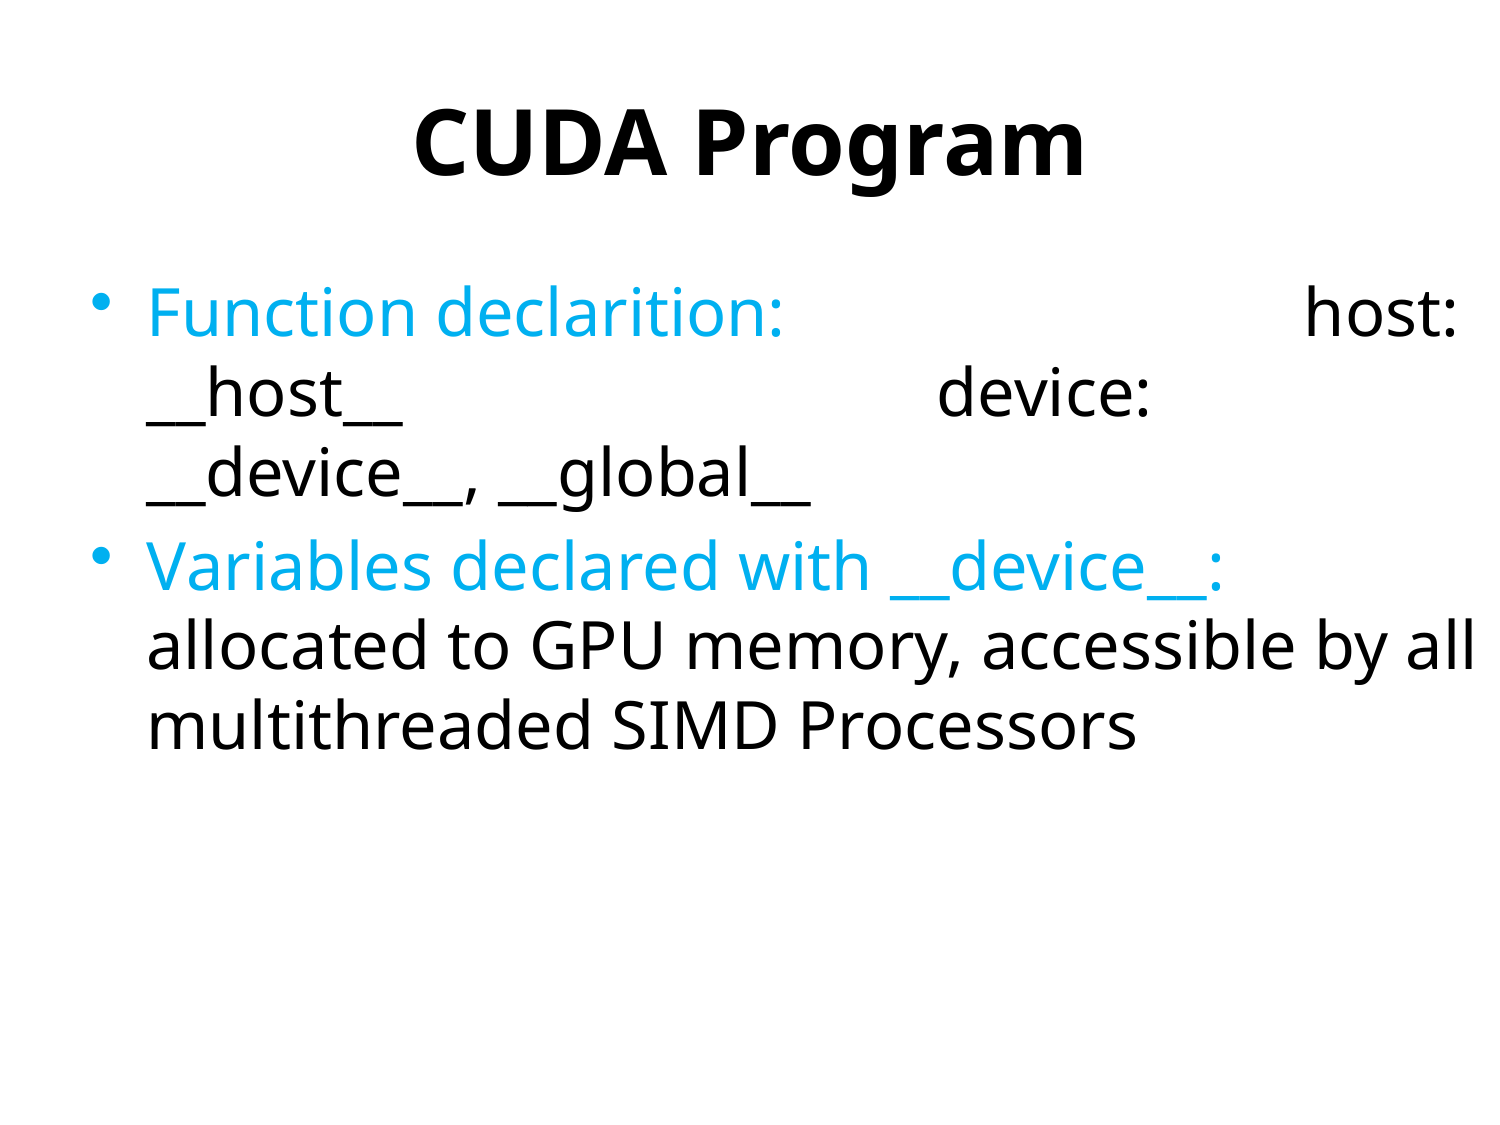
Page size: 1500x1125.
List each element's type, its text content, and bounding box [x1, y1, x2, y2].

title CUDA Program [0, 45, 1500, 233]
list Function declarition: host: __host__ device: __device__, __global__ Variables declared with __device__: allocated to GPU memory, accessible by all multithreaded SIMD Processors [75, 262, 1500, 1125]
